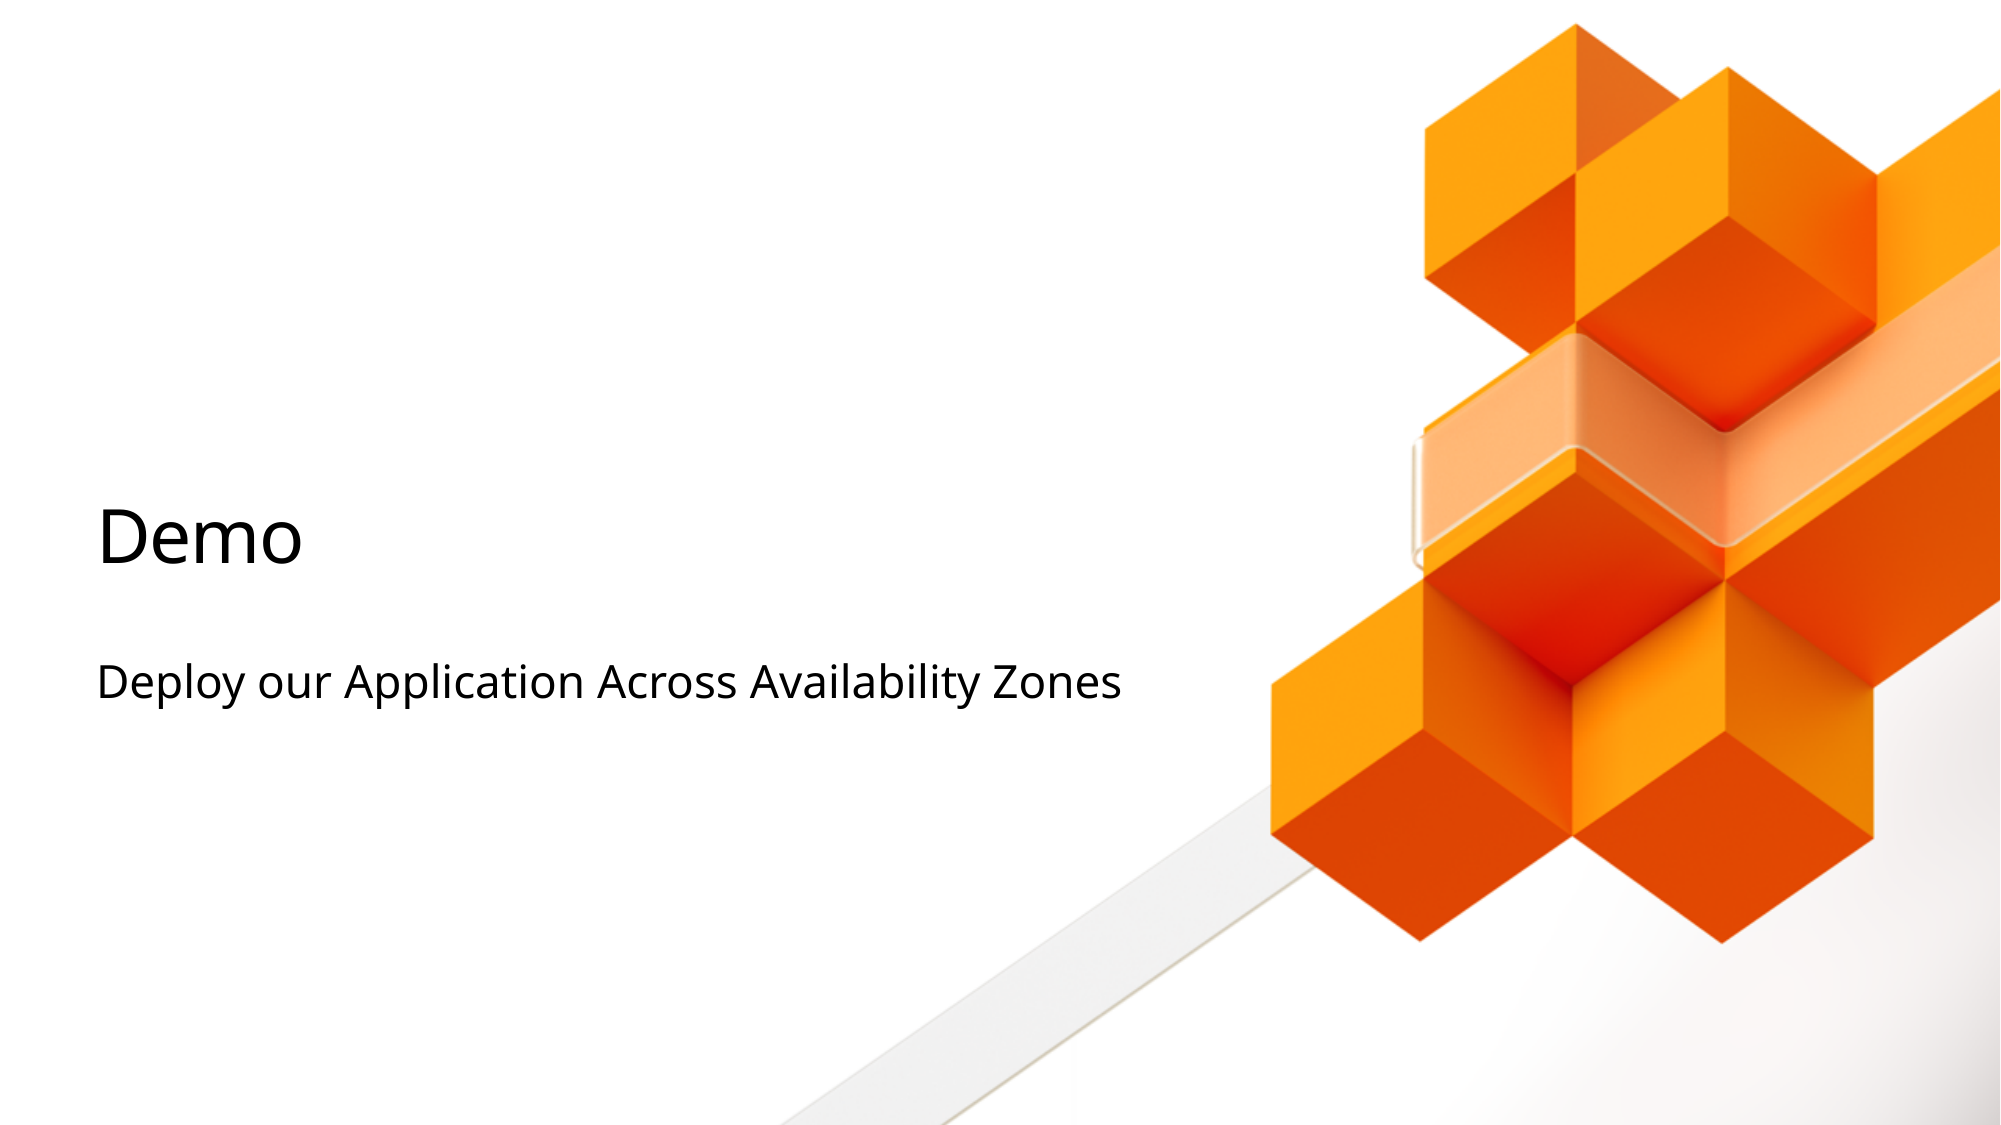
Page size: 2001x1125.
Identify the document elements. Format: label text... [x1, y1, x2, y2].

picture [724, 0, 2001, 1125]
title Demo [96, 497, 1000, 580]
list Deploy our Application Across Availability Zones [96, 652, 1596, 1125]
